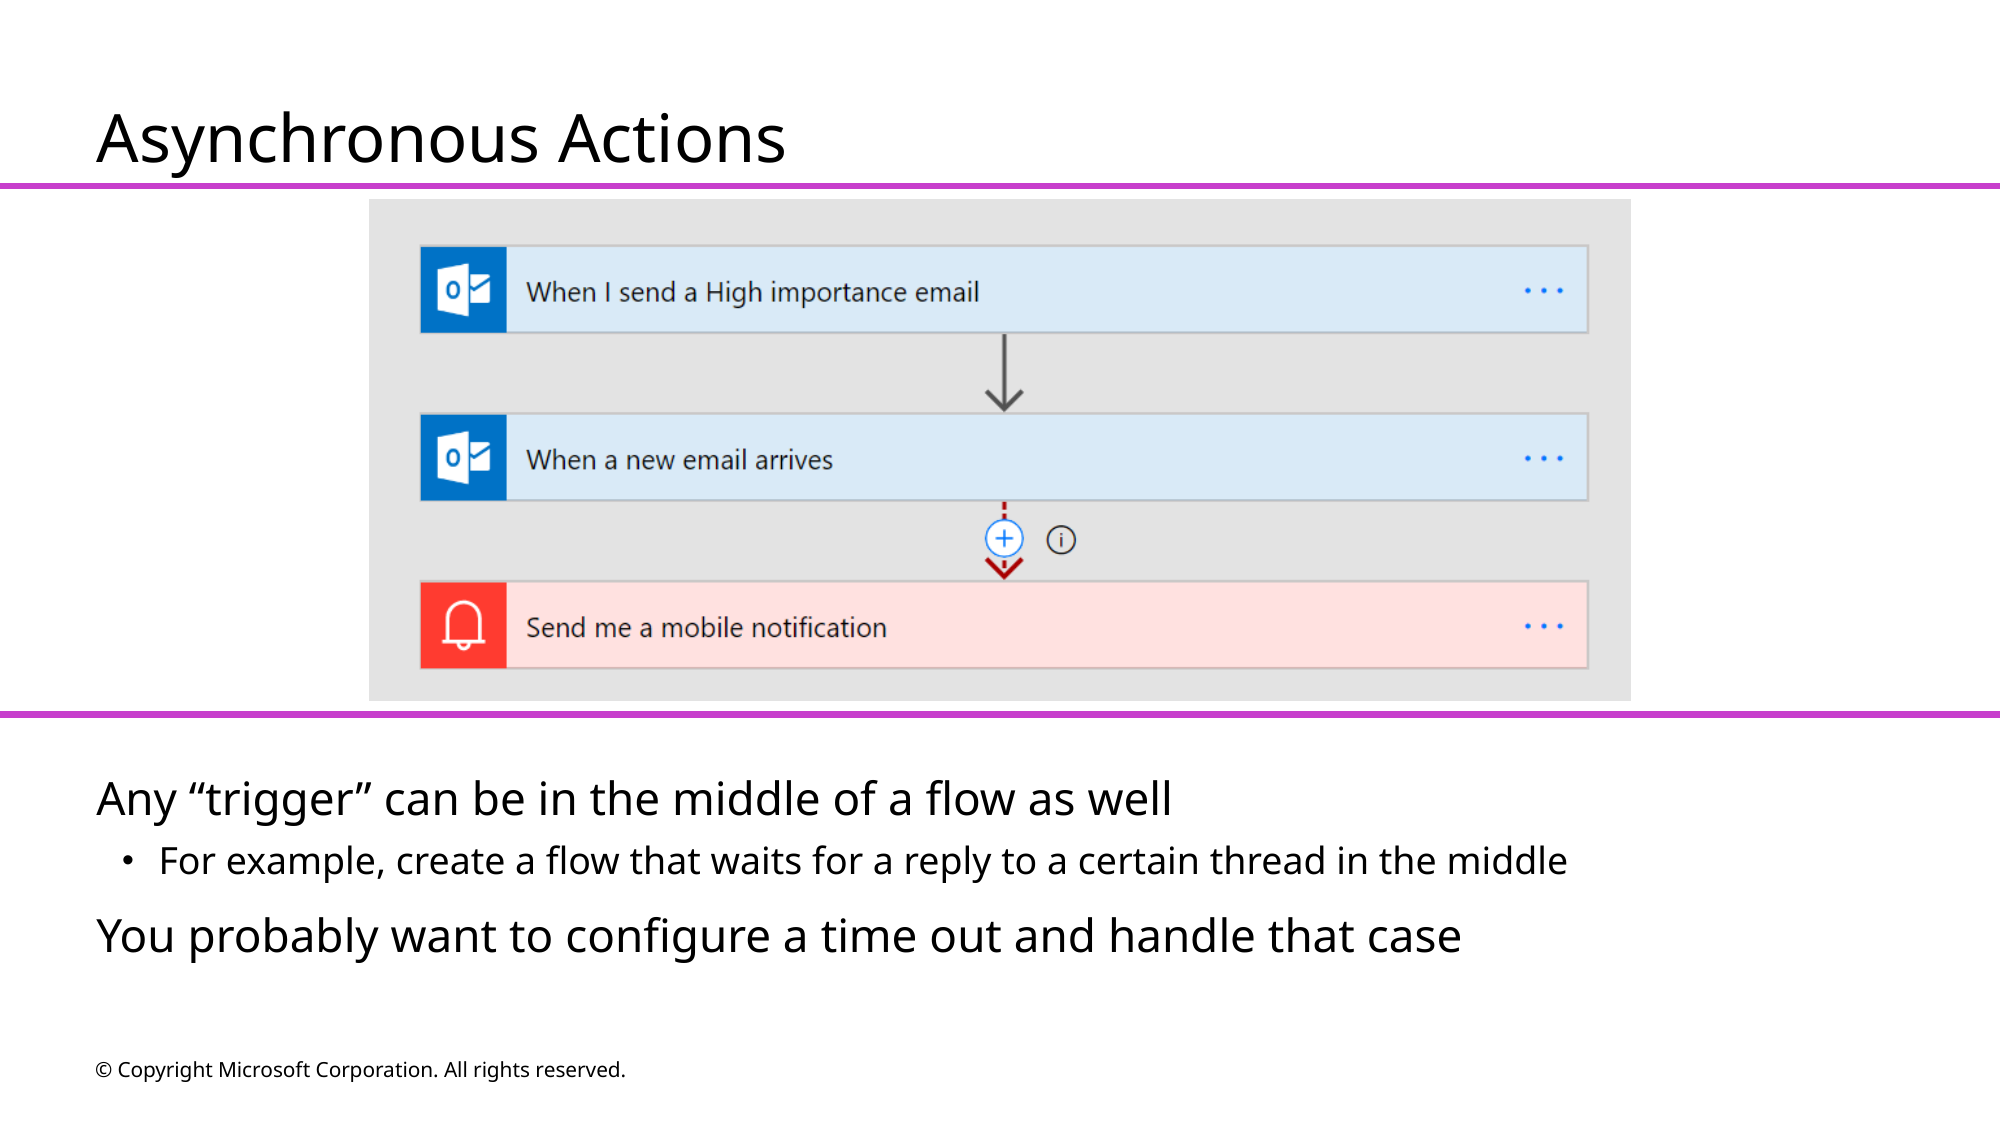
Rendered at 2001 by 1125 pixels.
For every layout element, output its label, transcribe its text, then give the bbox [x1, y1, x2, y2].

title Asynchronous Actions [96, 96, 1903, 177]
list Any “trigger” can be in the middle of a flow as well For example, create a flow that waits for a reply to a certain thread in the middle You probably want to configure a time out and handle that case [96, 769, 1903, 1125]
picture [0, 188, 2000, 712]
